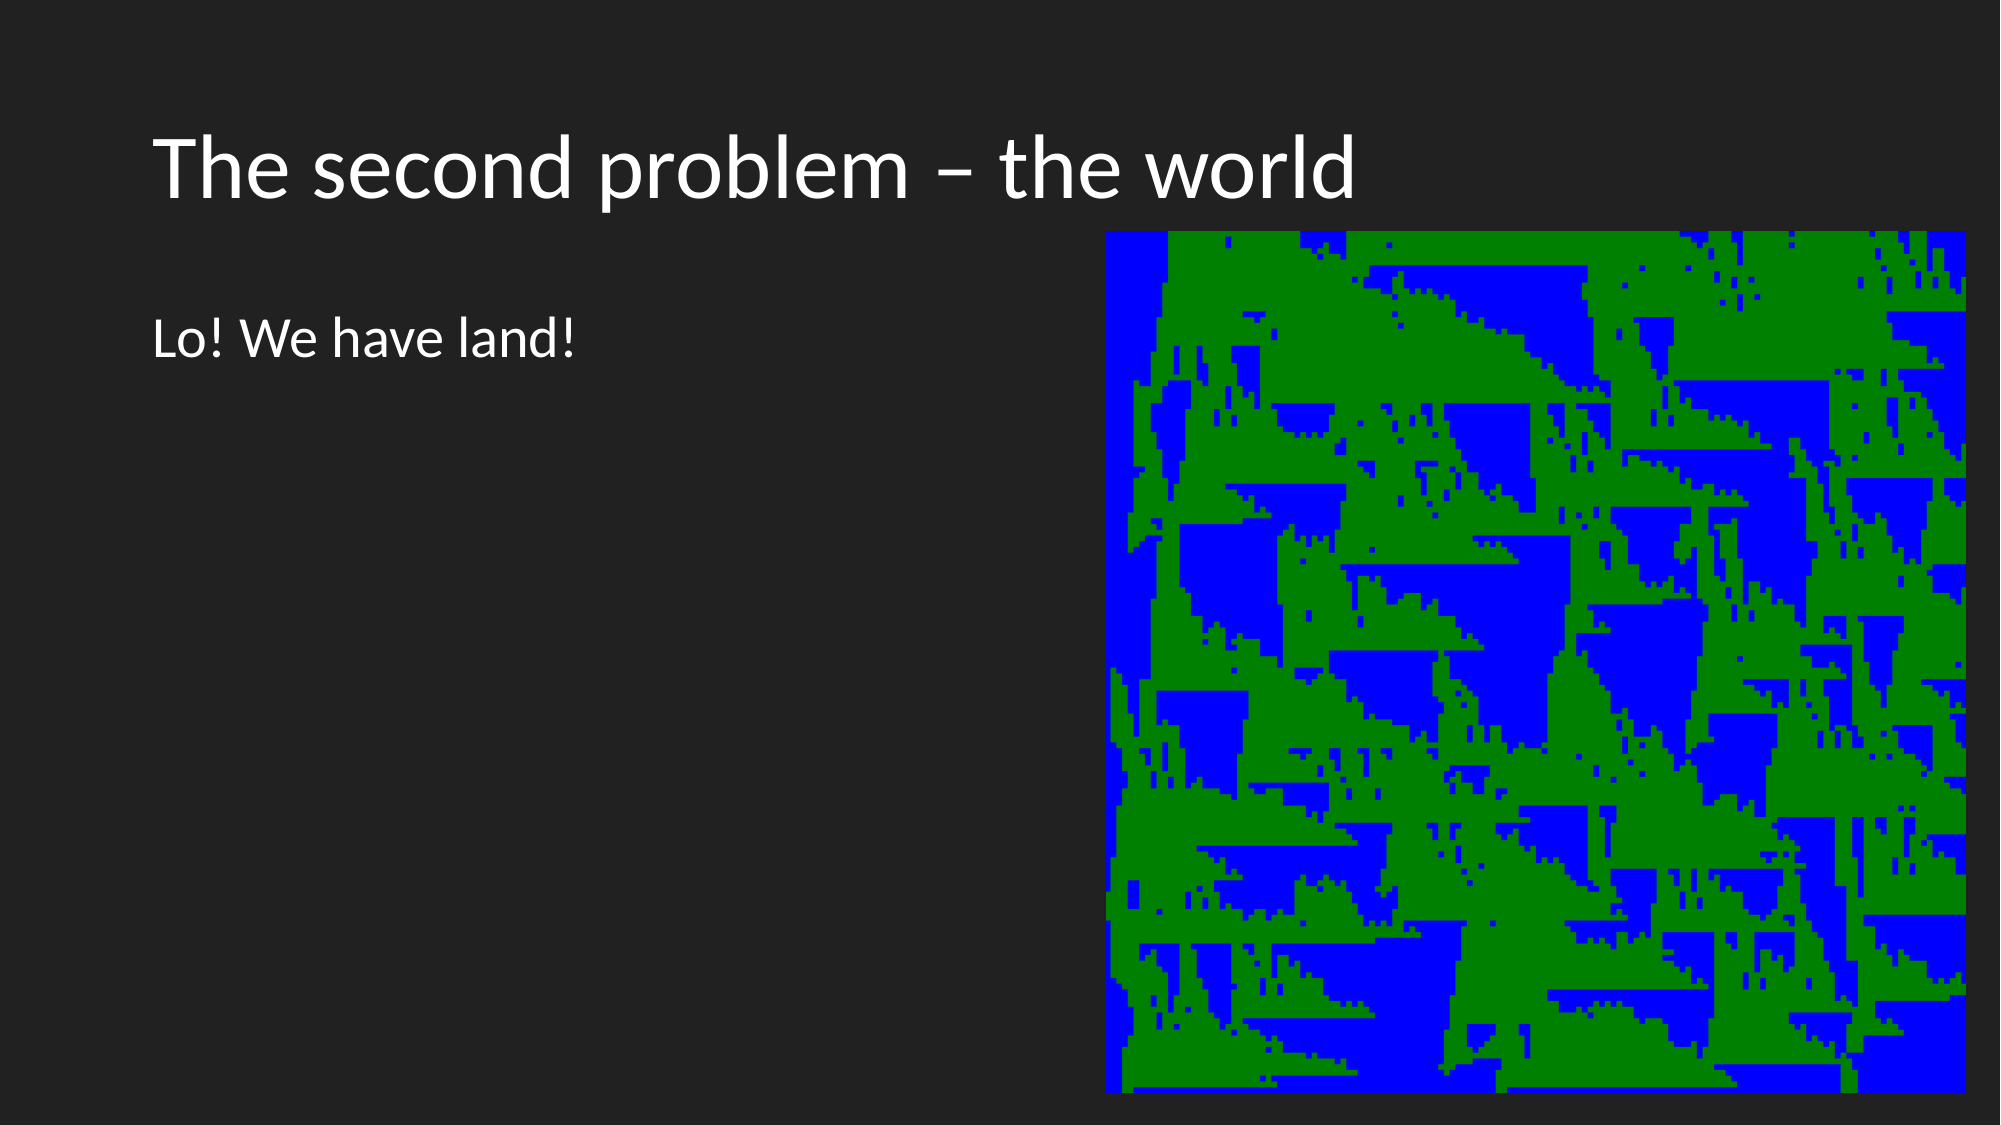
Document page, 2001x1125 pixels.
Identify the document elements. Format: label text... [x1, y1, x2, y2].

list Lo! We have land! [137, 299, 1100, 1014]
picture [1105, 230, 1966, 1093]
title The second problem – the world [137, 59, 1863, 278]
